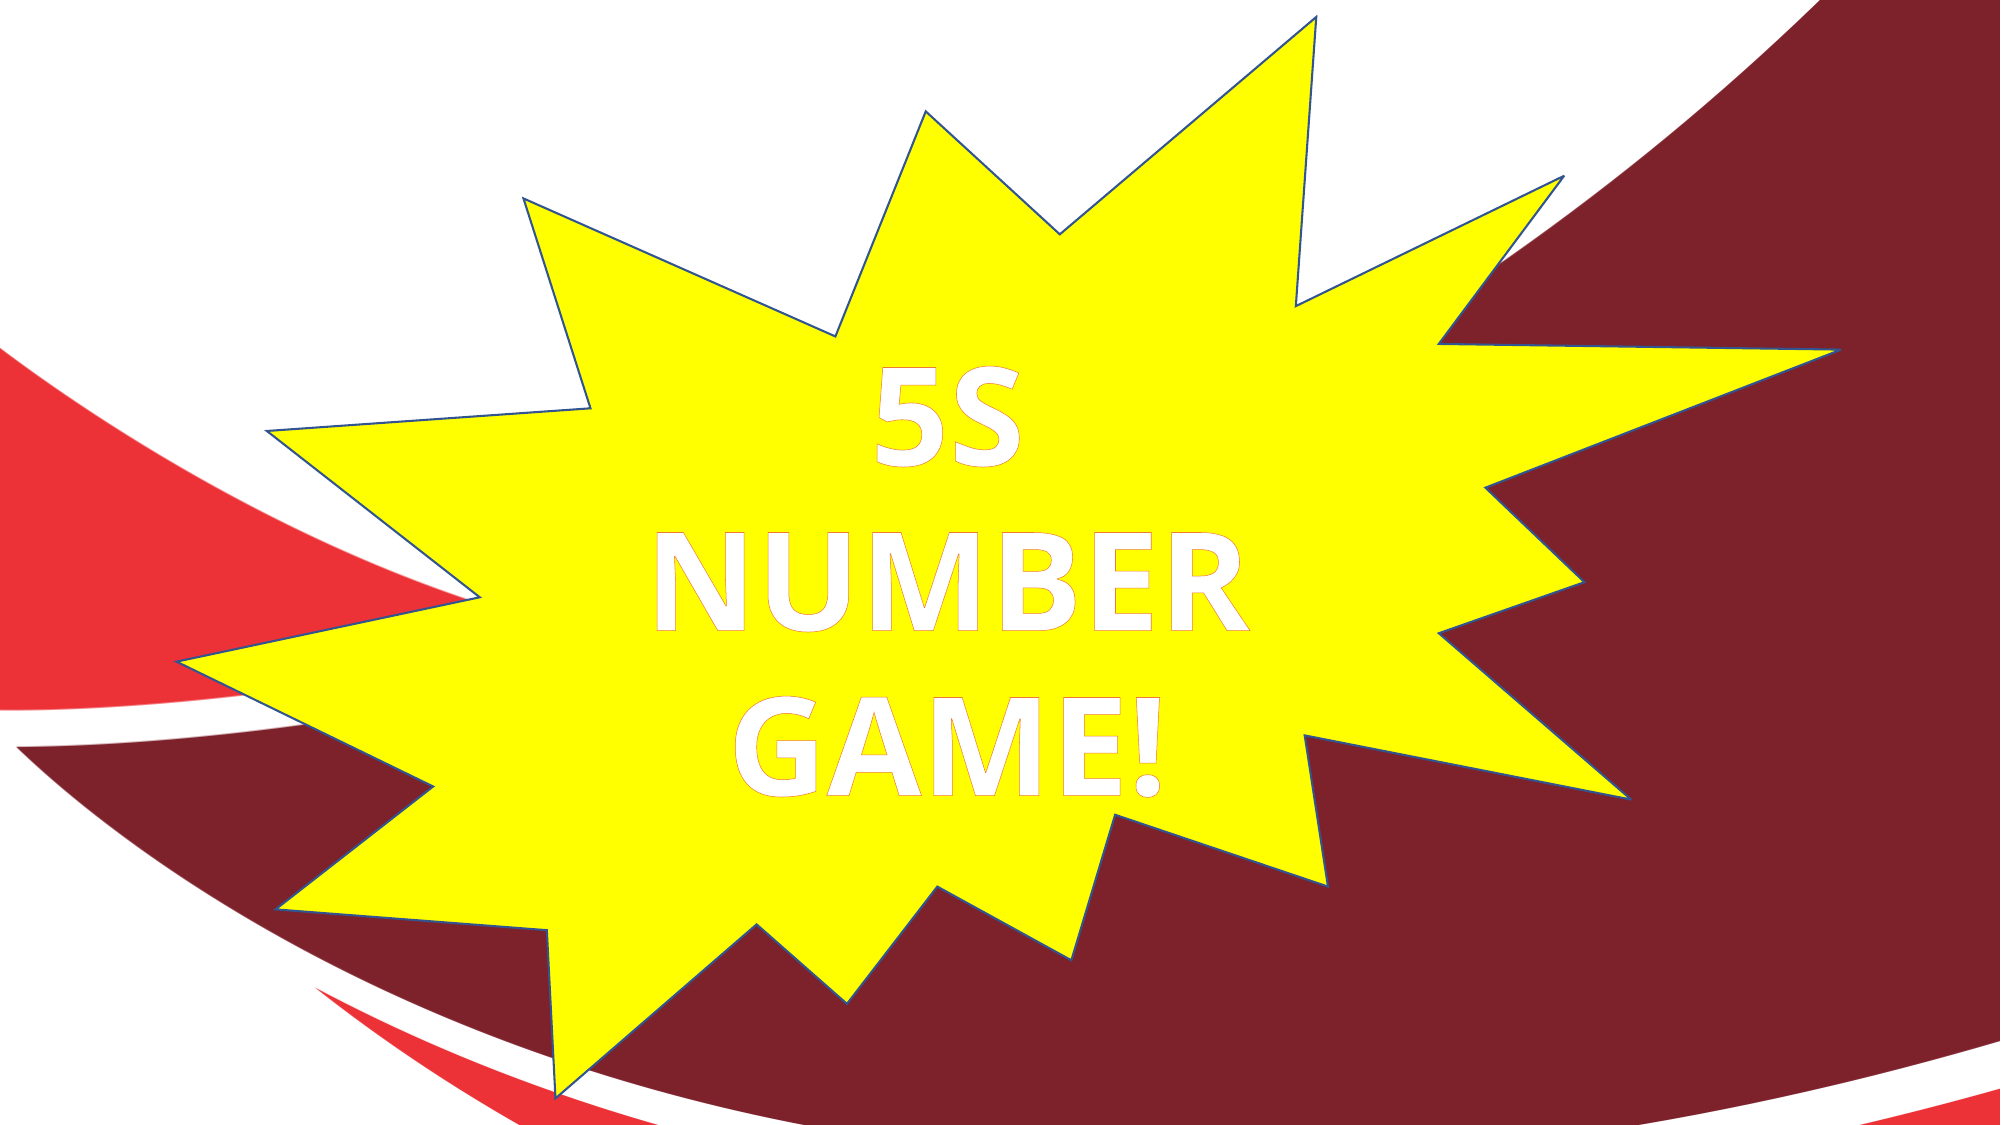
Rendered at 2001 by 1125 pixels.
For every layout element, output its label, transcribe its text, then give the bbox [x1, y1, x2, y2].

text_box 5S NUMBER GAME! [173, 14, 1842, 1101]
picture [0, 0, 2000, 1125]
